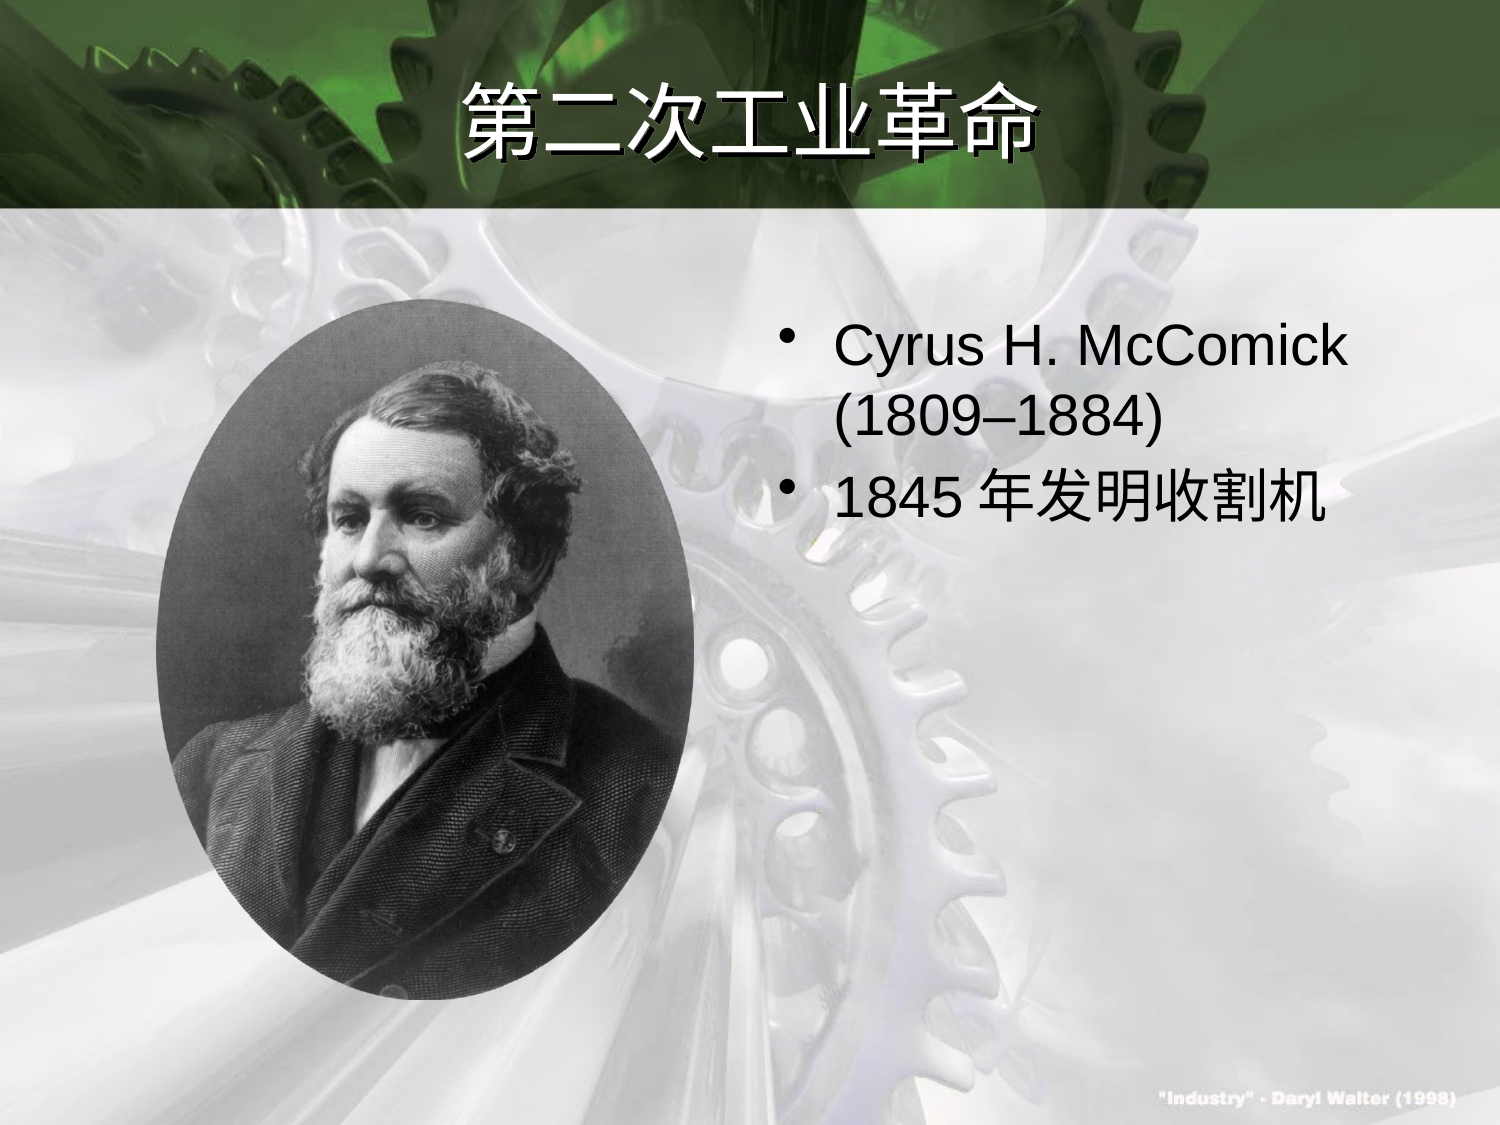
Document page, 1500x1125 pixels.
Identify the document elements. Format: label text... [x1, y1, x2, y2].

picture [0, 0, 1500, 1125]
list Cyrus H. McComick (1809–1884) 1845年发明收割机 [762, 299, 1388, 1001]
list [156, 299, 694, 1001]
title 第二次工业革命 [112, 24, 1388, 213]
